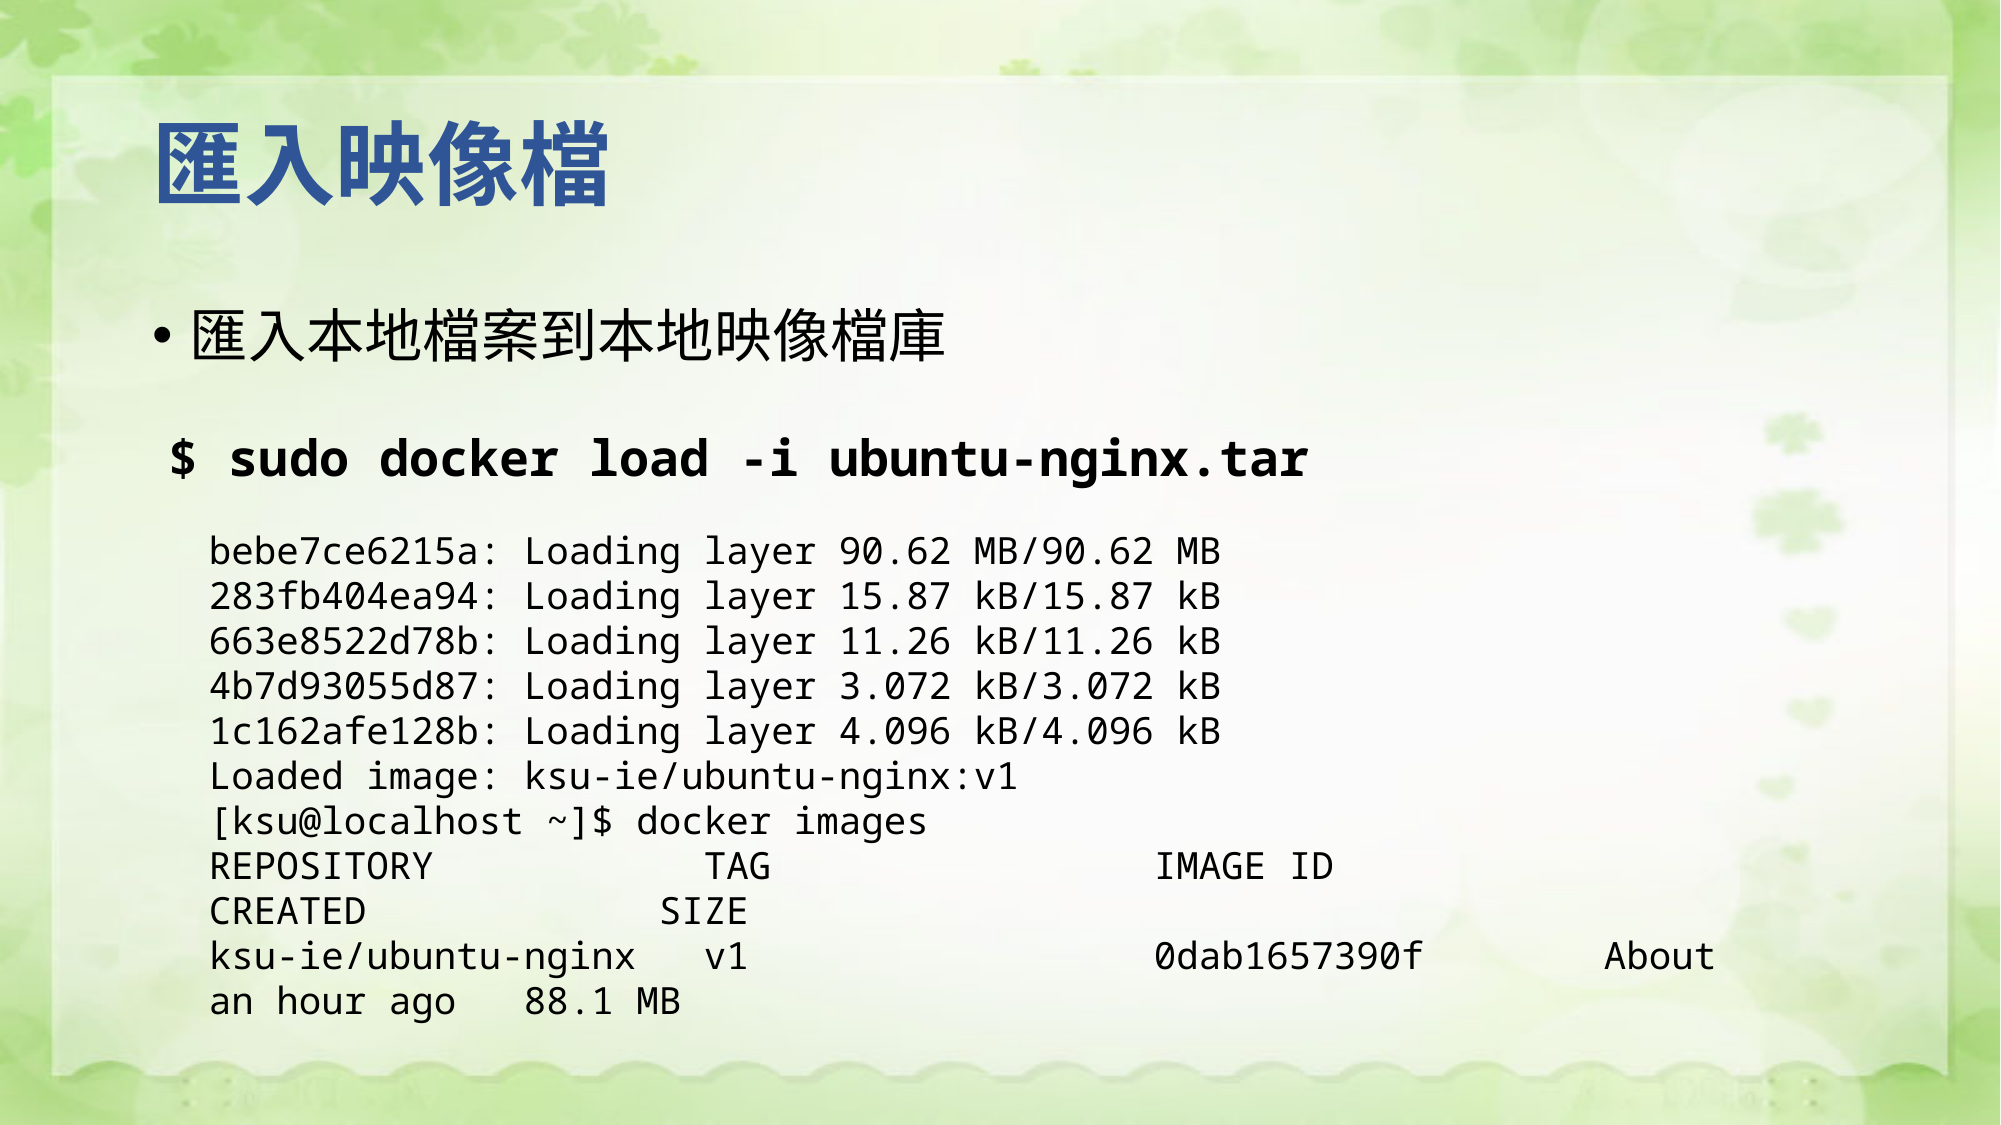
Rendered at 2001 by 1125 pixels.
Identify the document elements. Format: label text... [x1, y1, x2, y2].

title 匯入映像檔 [137, 59, 1863, 278]
list 匯入本地檔案到本地映像檔庫 [137, 299, 1863, 1014]
text_box bebe7ce6215a: Loading layer 90.62 MB/90.62 MB 283fb404ea94: Loading layer 15.87 kB/15.87 kB 663e8522d78b: Loading layer 11.26 kB/11.26 kB 4b7d93055d87: Loading layer 3.072 kB/3.072 kB 1c162afe128b: Loading layer 4.096 kB/4.096 kB Loaded image: ksu-ie/ubuntu-nginx:v1 [ksu@localhost ~]$ docker images REPOSITORY TAG IMAGE ID CREATED SIZE ksu-ie/ubuntu-nginx v1 0dab1657390f About an hour ago 88.1 MB [194, 519, 1761, 1030]
text_box $ sudo docker load -i ubuntu-nginx.tar [154, 419, 1324, 494]
picture [0, 0, 2001, 1125]
